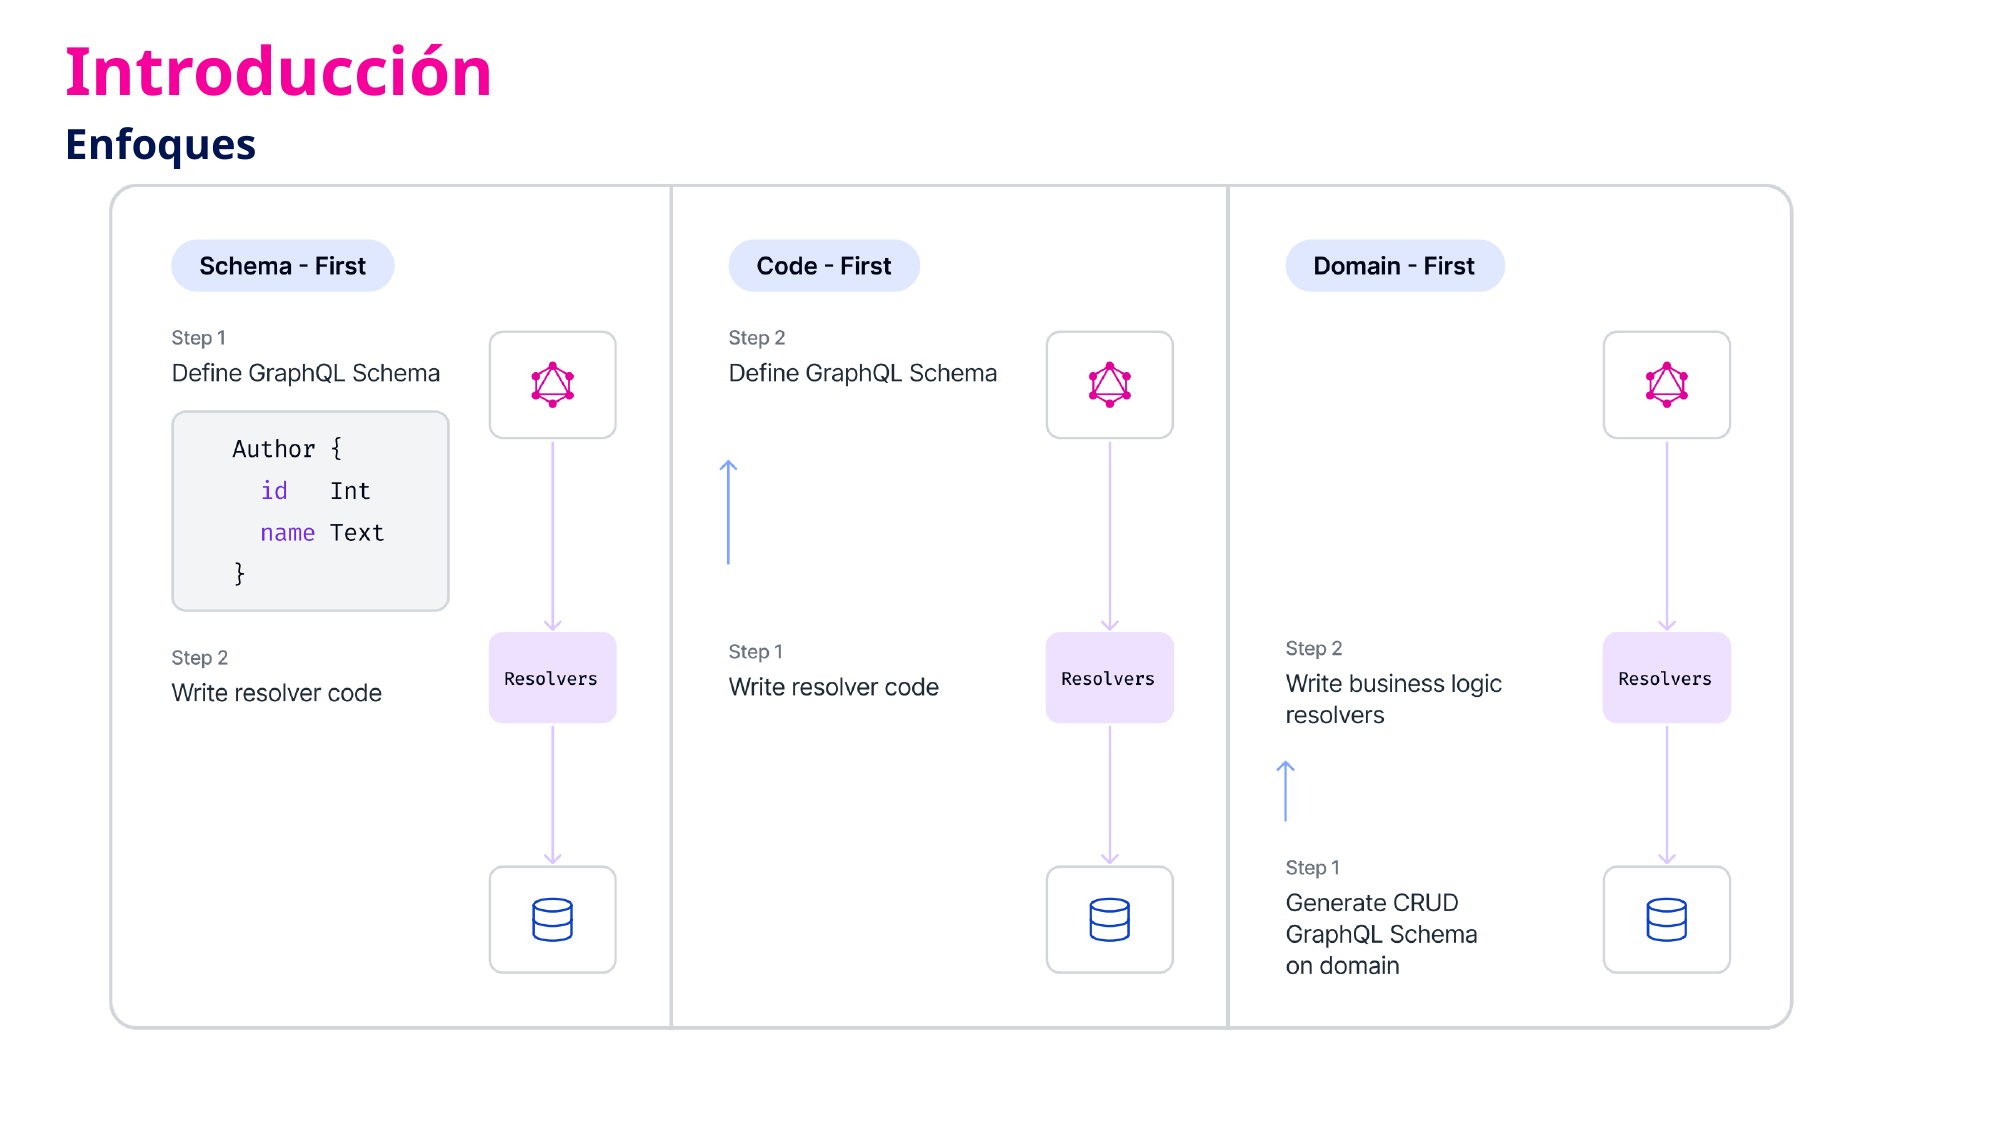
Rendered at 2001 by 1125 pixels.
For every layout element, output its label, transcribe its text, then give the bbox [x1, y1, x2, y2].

title Introducción [50, 30, 1776, 118]
text_box Enfoques [64, 117, 564, 175]
picture [97, 174, 1809, 1036]
